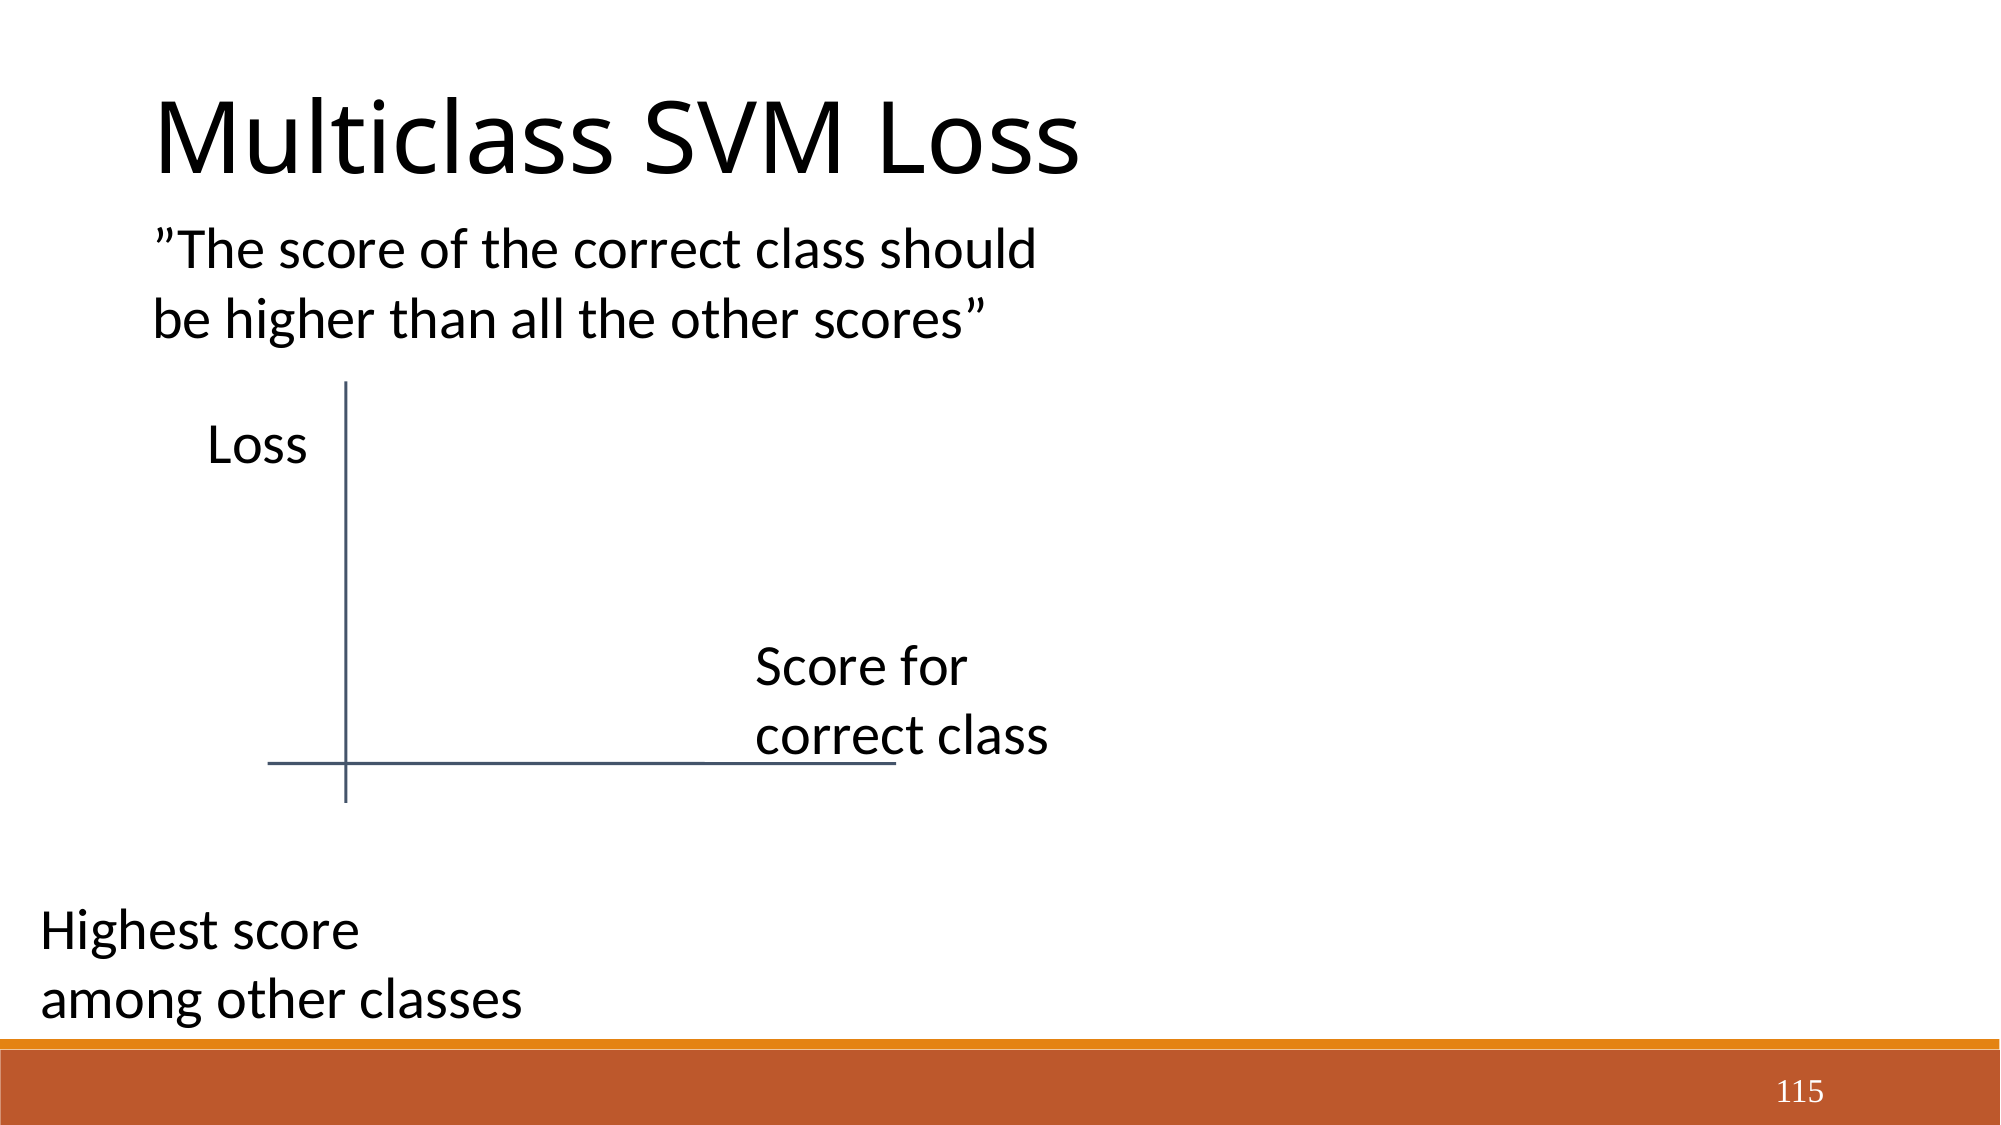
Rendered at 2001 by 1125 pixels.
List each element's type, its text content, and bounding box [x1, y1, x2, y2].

text_box Multiclass SVM Loss [95, 74, 1905, 195]
text_box ”The score of the correct class should be higher than all the other scores” Loss Score for correct class Highest score among other classes [38, 211, 1051, 1031]
slide_number 115 [1624, 1059, 1840, 1120]
